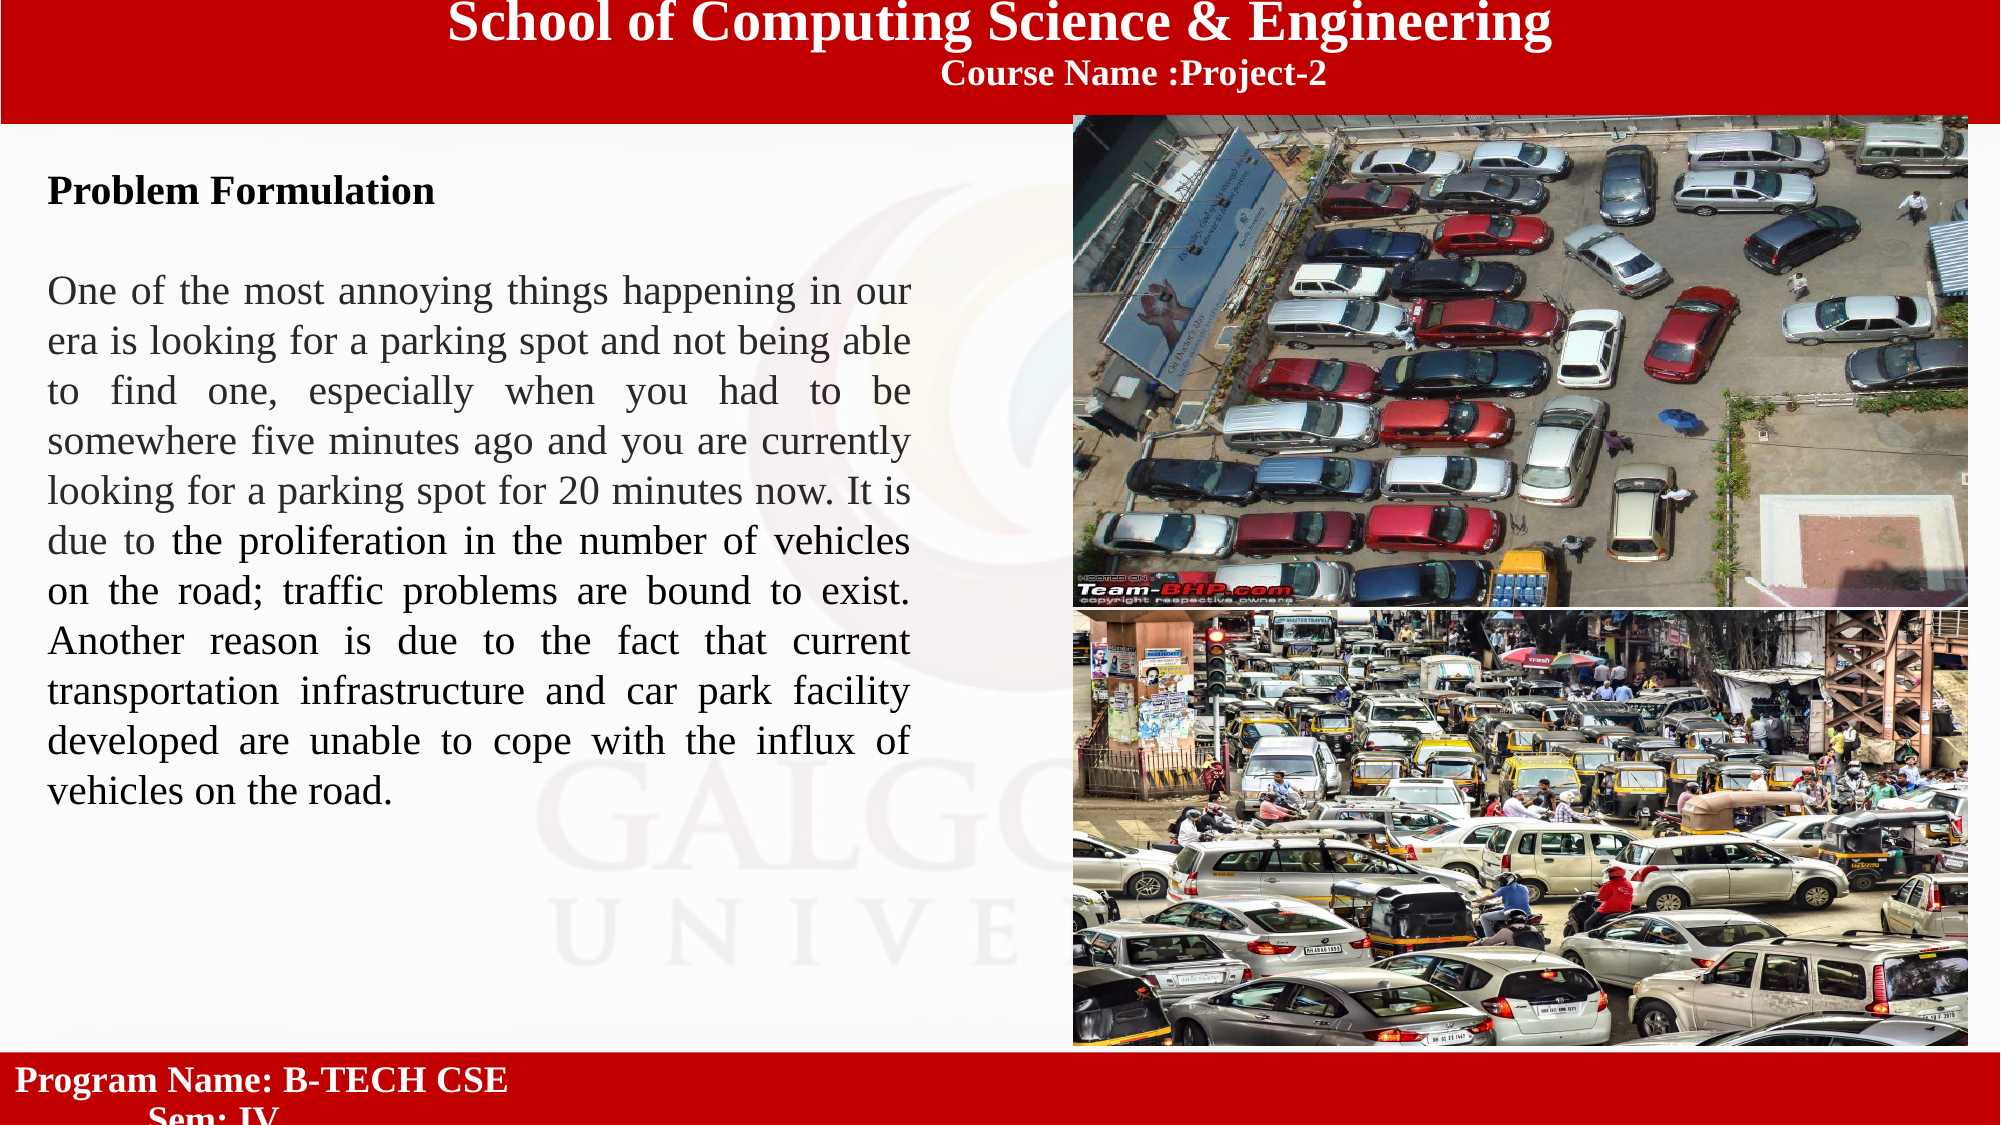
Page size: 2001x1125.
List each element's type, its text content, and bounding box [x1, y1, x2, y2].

picture [1073, 115, 1968, 607]
text_box Problem Formulation One of the most annoying things happening in our era is looking for a parking spot and not being able to find one, especially when you had to be somewhere five minutes ago and you are currently looking for a parking spot for 20 minutes now. It is due to the proliferation in the number of vehicles on the road; traffic problems are bound to exist. Another reason is due to the fact that current transportation infrastructure and car park facility developed are unable to cope with the influx of vehicles on the road. [32, 155, 927, 820]
text_box Program Name: B-TECH CSE Sem: IV [0, 1052, 2000, 1125]
text_box School of Computing Science & Engineering Course Name :Project-2 [0, 0, 2000, 124]
picture [1073, 610, 1968, 1046]
